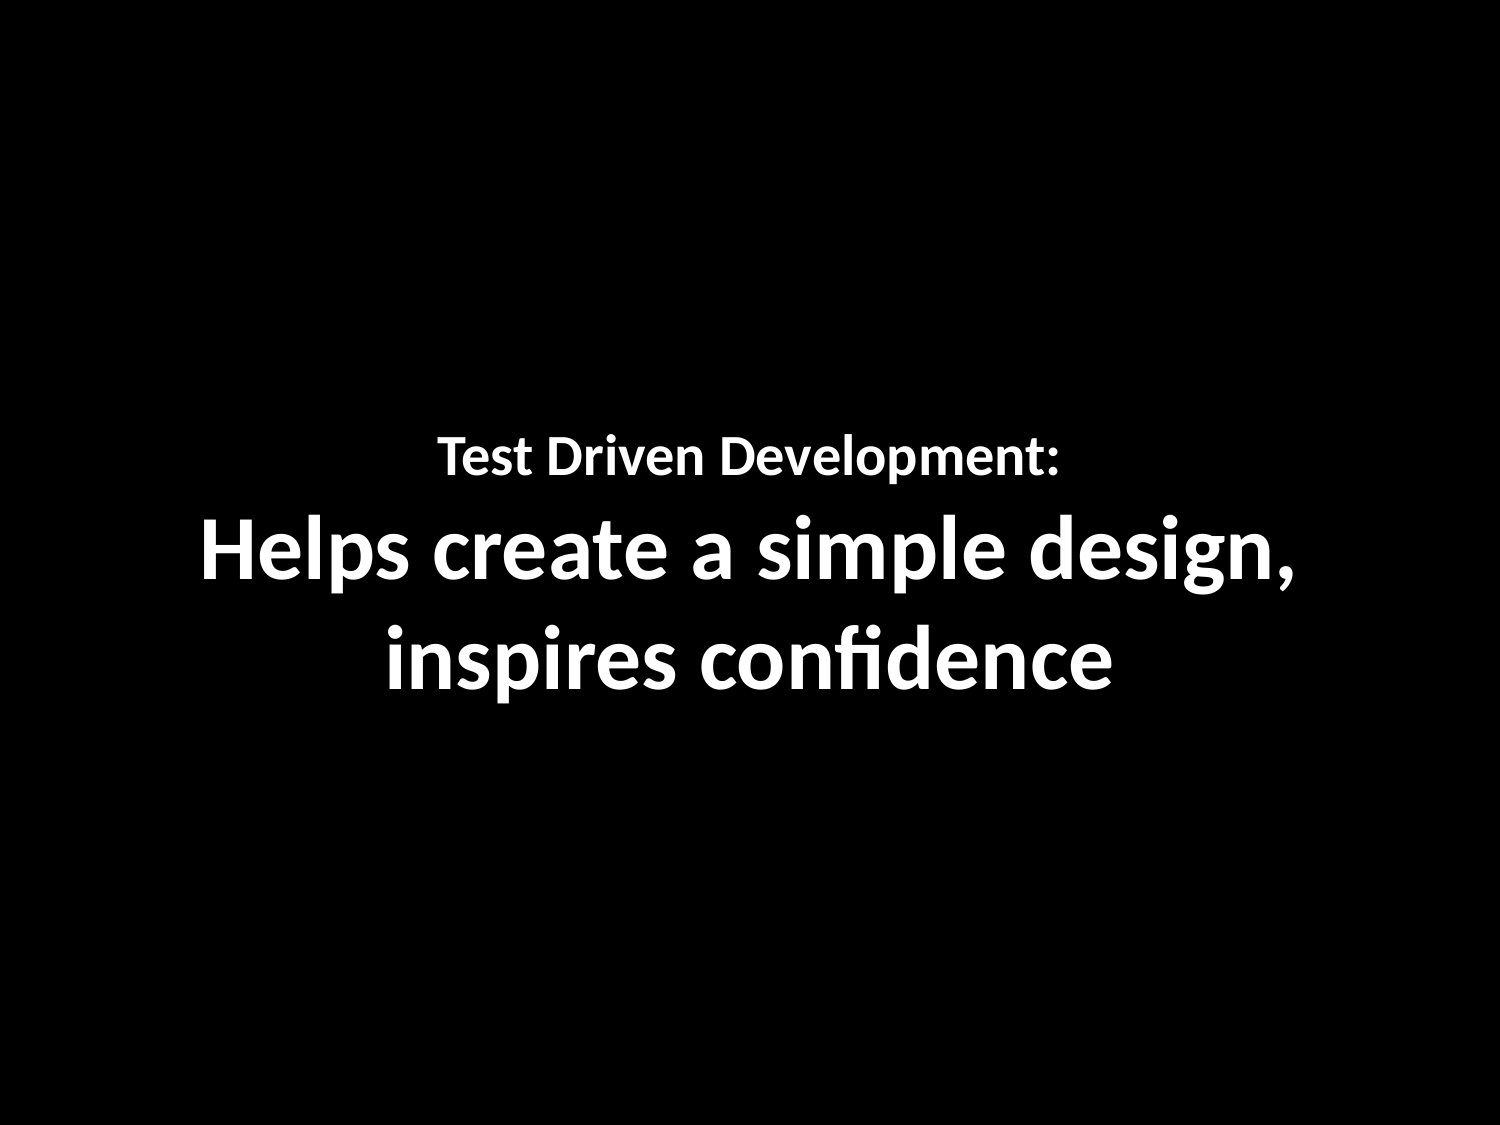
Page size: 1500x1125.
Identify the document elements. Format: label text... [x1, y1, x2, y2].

title Test Driven Development: Helps create a simple design, inspires confidence [0, 0, 1500, 1125]
